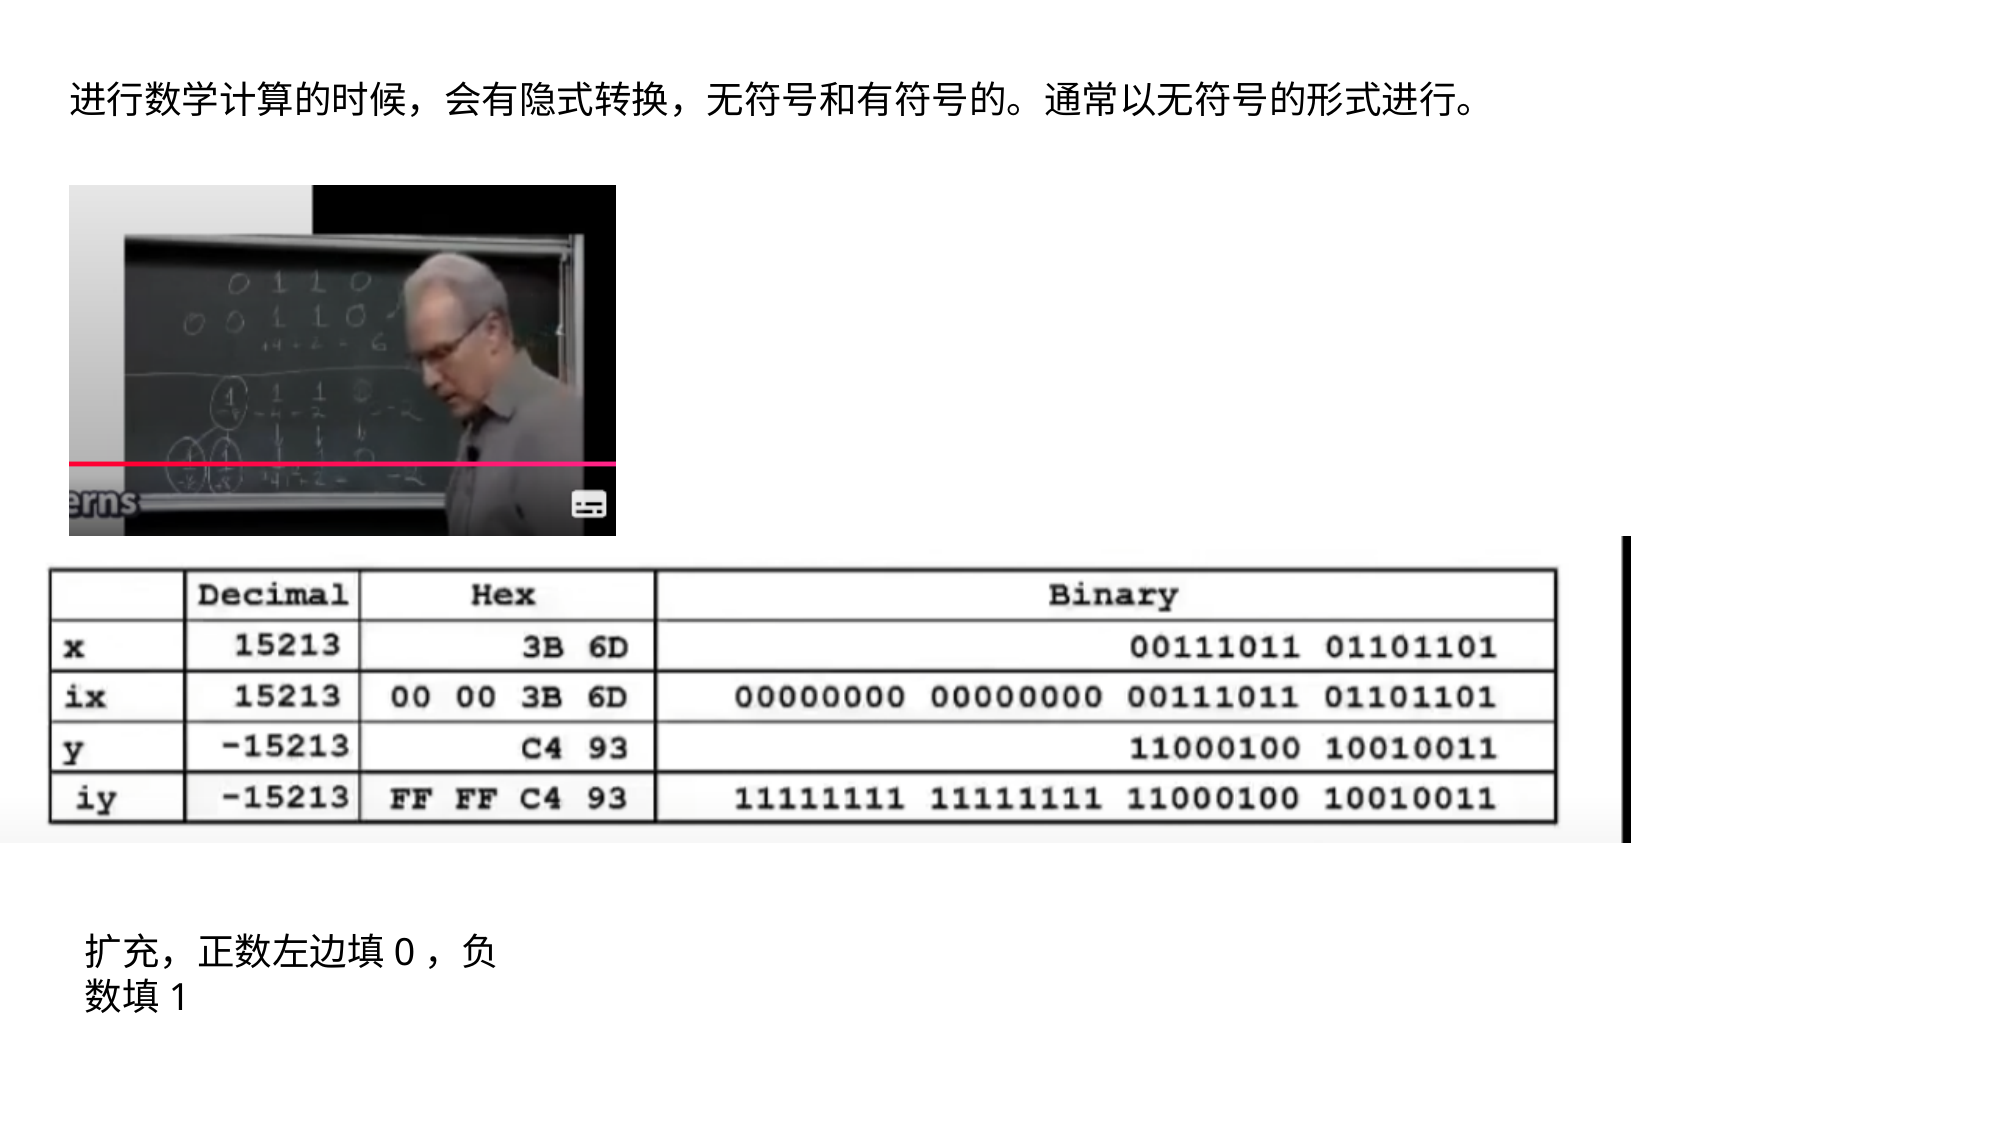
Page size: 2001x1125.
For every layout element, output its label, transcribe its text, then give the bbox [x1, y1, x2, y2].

picture [0, 185, 1631, 843]
text_box 进行数学计算的时候，会有隐式转换，无符号和有符号的。通常以无符号的形式进行。 [54, 69, 1974, 129]
text_box 扩充，正数左边填0，负数填1 [69, 920, 531, 1026]
